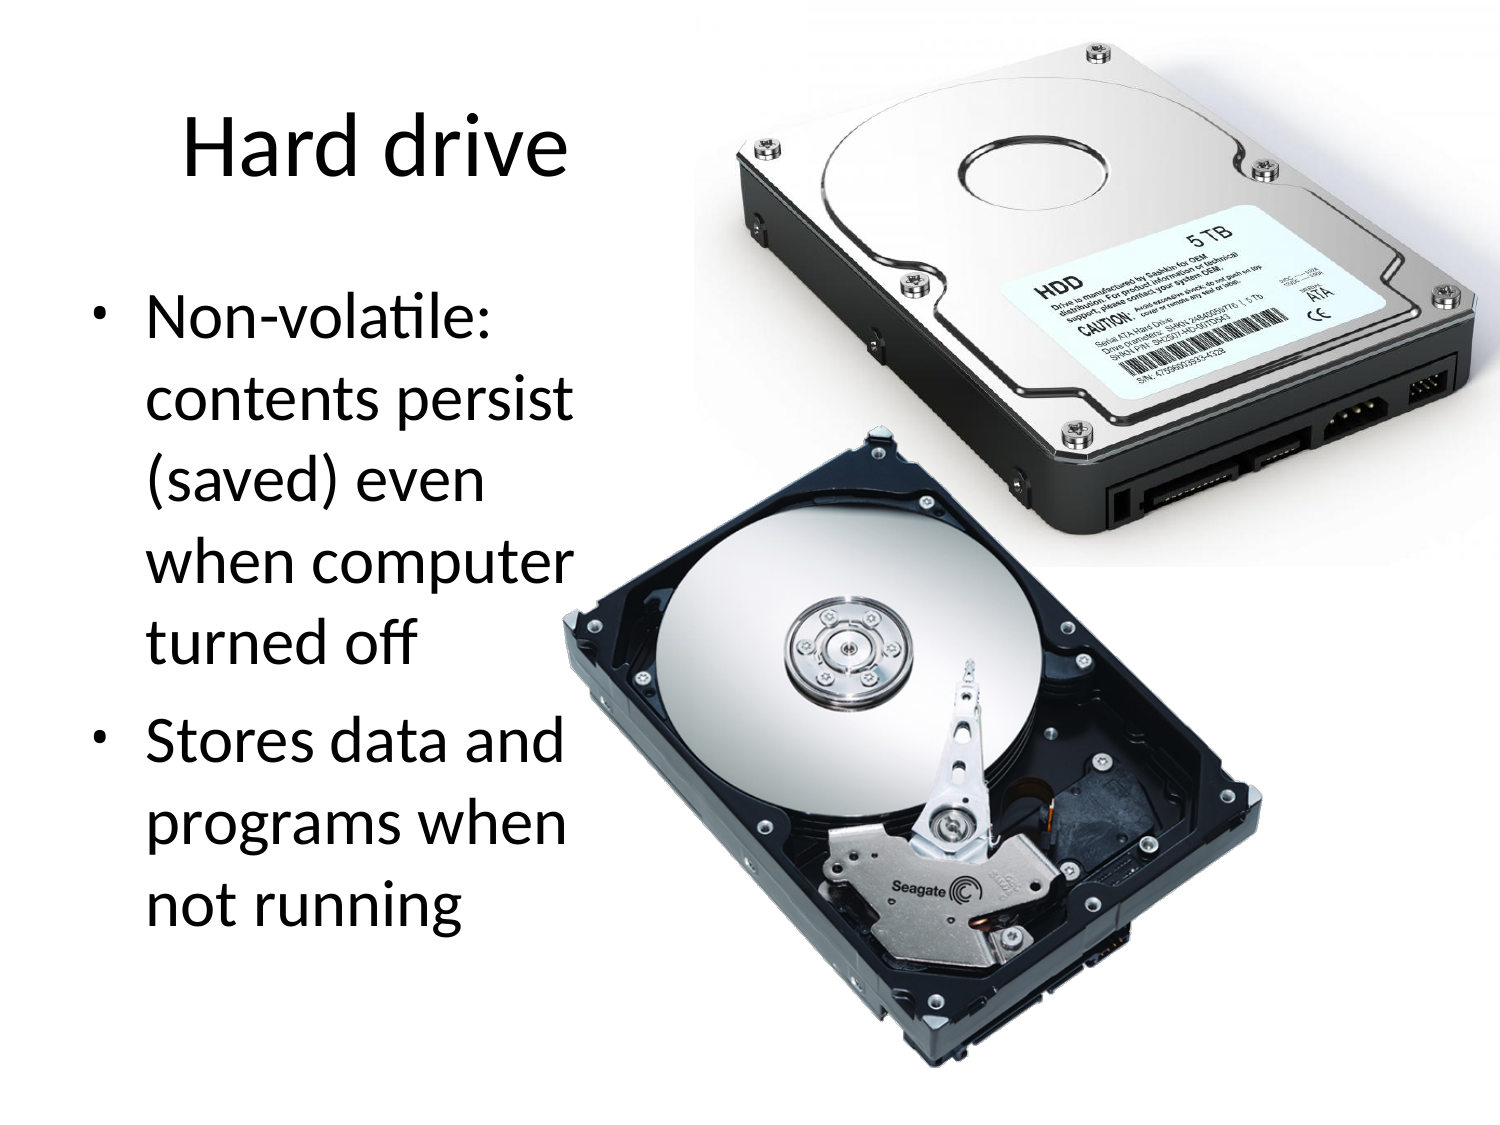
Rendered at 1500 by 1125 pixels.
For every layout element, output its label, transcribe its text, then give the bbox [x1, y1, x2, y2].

picture [425, 0, 1500, 1074]
list Non-volatile: contents persist (saved) even when computer turned off Stores data and programs when not running [75, 262, 611, 1019]
title Hard drive [74, 44, 678, 233]
